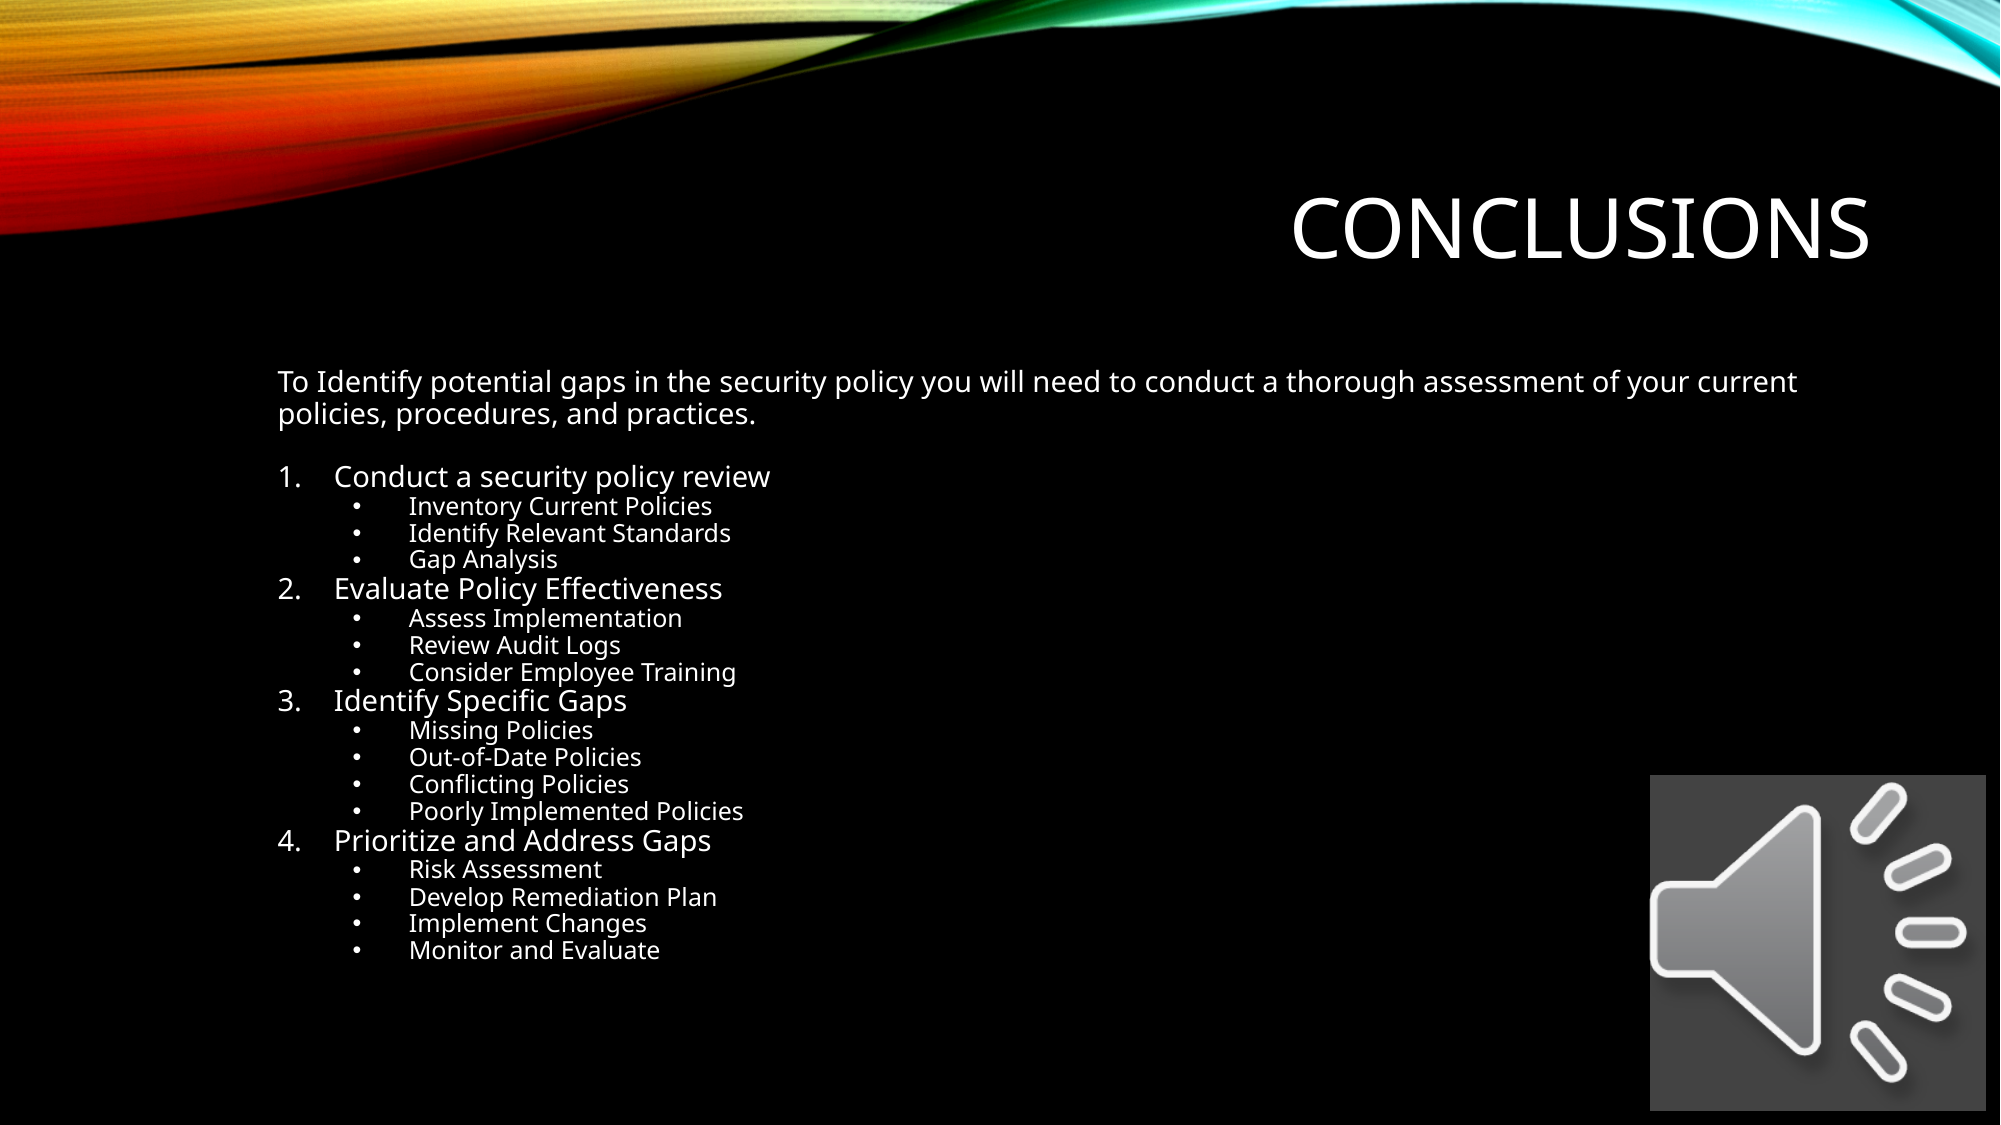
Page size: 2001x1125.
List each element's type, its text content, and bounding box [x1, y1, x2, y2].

picture [1648, 773, 1987, 1112]
title CONCLUSIONS [474, 125, 1888, 338]
list To Identify potential gaps in the security policy you will need to conduct a thorough assessment of your current policies, procedures, and practices. Conduct a security policy review Inventory Current Policies Identify Relevant Standards Gap Analysis Evaluate Policy Effectiveness Assess Implementation Review Audit Logs Consider Employee Training Identify Specific Gaps Missing Policies Out-of-Date Policies Conflicting Policies Poorly Implemented Policies Prioritize and Address Gaps Risk Assessment Develop Remediation Plan Implement Changes Monitor and Evaluate [112, 360, 1888, 1021]
picture [0, 0, 2000, 237]
